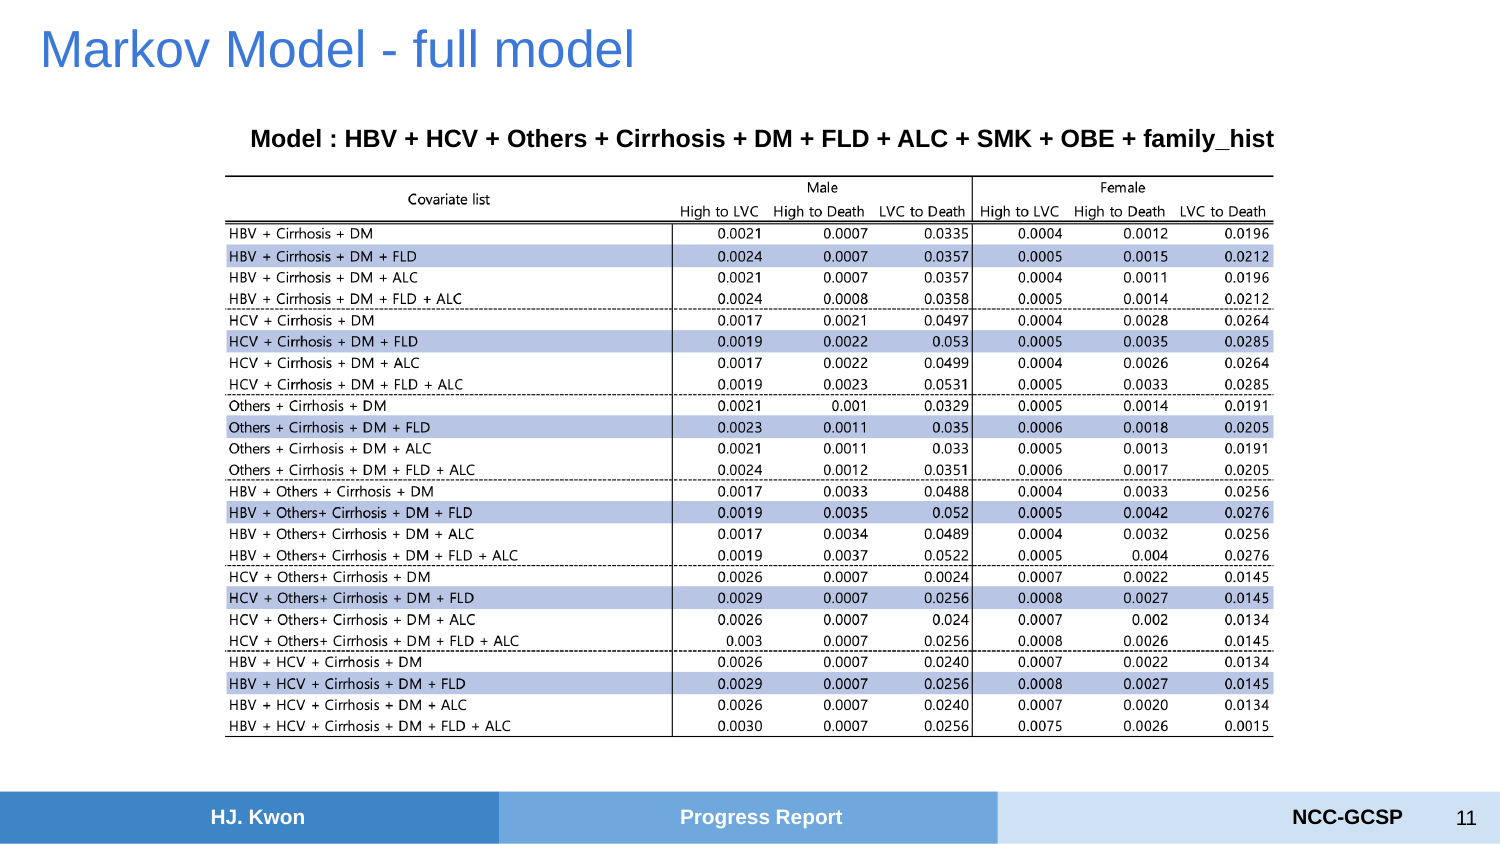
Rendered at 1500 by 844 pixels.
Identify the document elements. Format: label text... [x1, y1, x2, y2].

picture [221, 168, 1279, 742]
text_box Progress Report [665, 790, 860, 842]
text_box Markov Model - full model [0, 0, 676, 93]
text_box Model : HBV + HCV + Others + Cirrhosis + DM + FLD + ALC + SMK + OBE + family_hist [235, 107, 1302, 168]
text_box [998, 791, 1402, 844]
text_box [0, 791, 499, 844]
slide_number ‹#› [1402, 784, 1493, 844]
text_box [499, 791, 998, 844]
text_box HJ. Kwon [195, 790, 390, 842]
text_box NCC-GCSP [1277, 790, 1428, 842]
text_box [1493, 791, 1500, 844]
